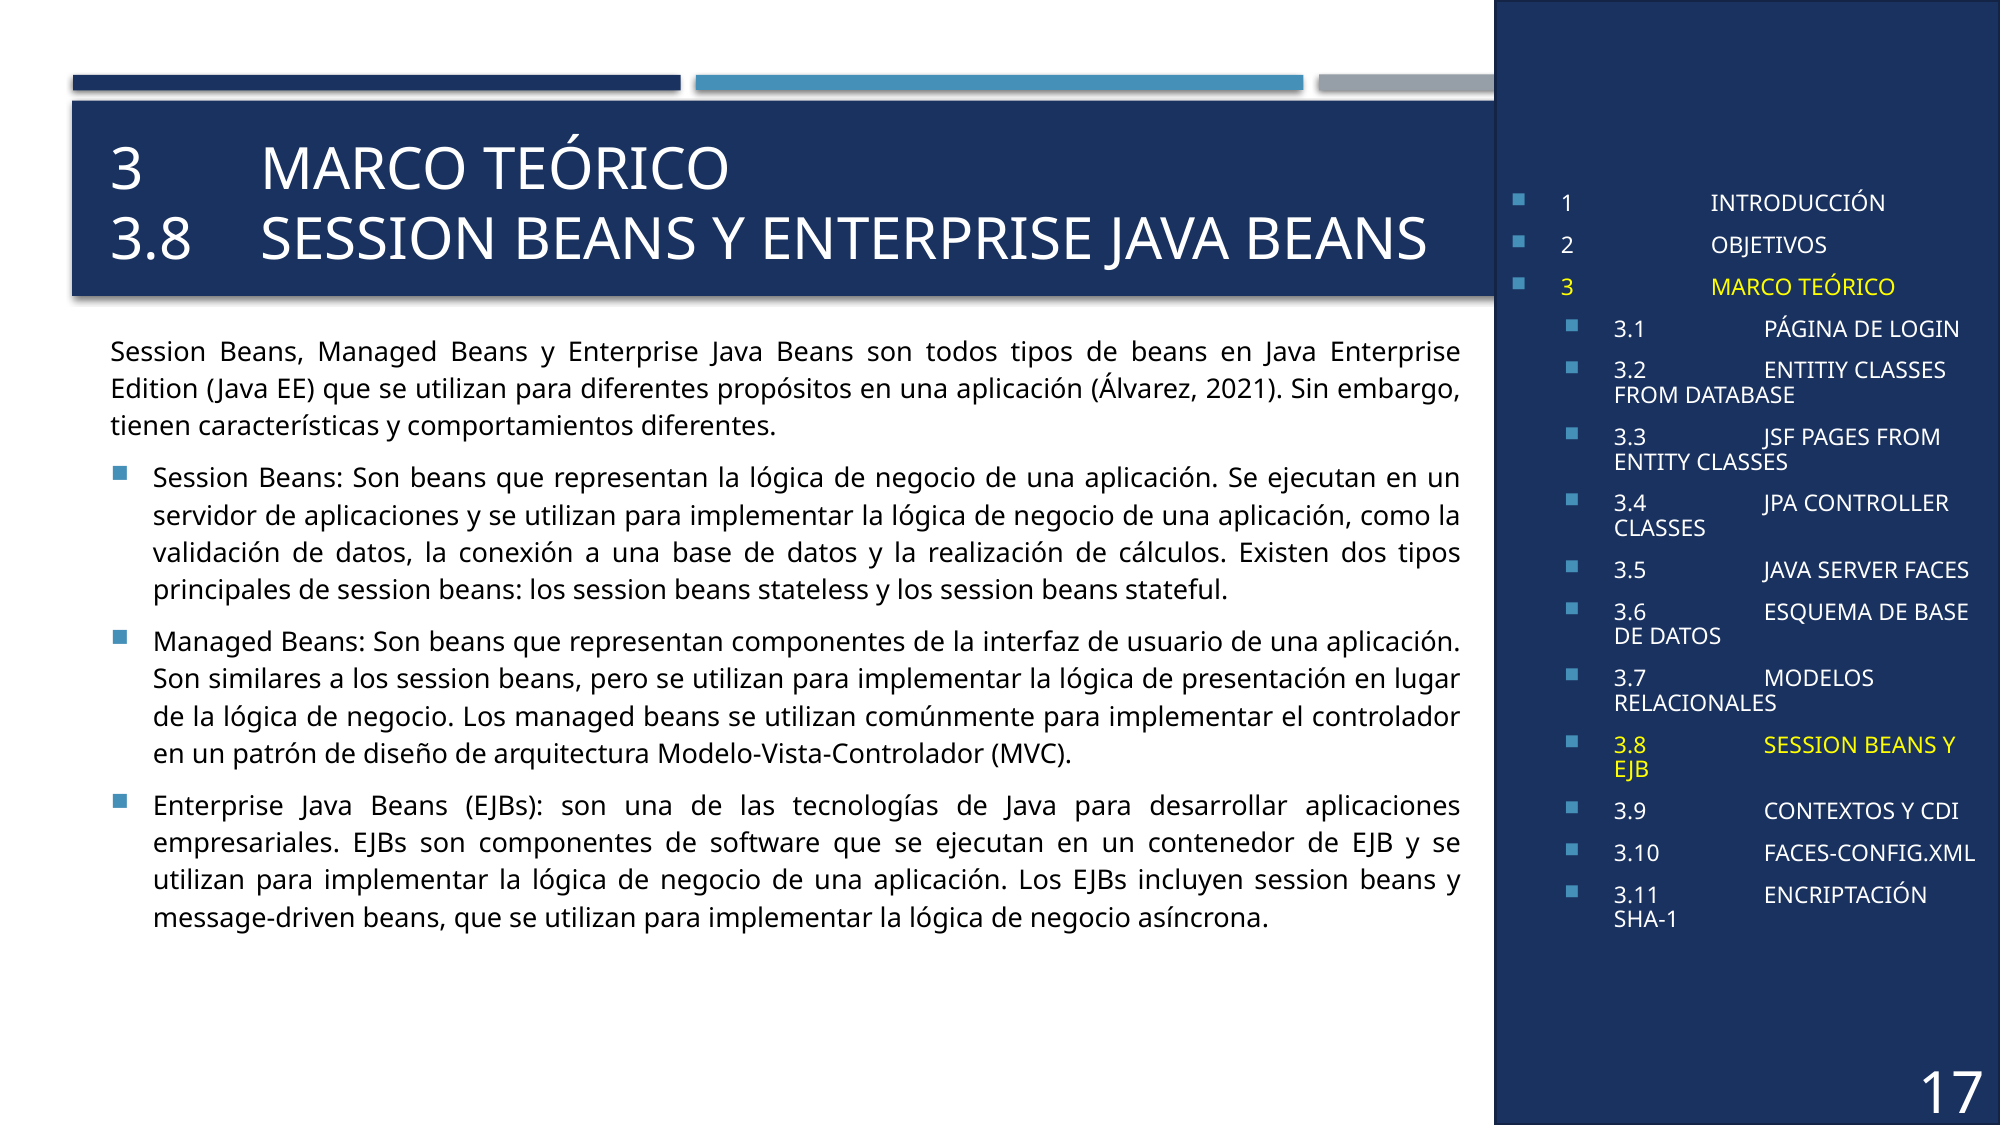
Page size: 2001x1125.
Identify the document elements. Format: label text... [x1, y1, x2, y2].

slide_number 17 [1827, 1065, 2000, 1125]
title 3 MARCO TEÓRICO 3.8 SESSION BEANS Y ENTERPRISE JAVA BEANS [95, 112, 1494, 279]
list Session Beans, Managed Beans y Enterprise Java Beans son todos tipos de beans en Java Enterprise Edition (Java EE) que se utilizan para diferentes propósitos en una aplicación (Álvarez, 2021). Sin embargo, tienen características y comportamientos diferentes. Session Beans: Son beans que representan la lógica de negocio de una aplicación. Se ejecutan en un servidor de aplicaciones y se utilizan para implementar la lógica de negocio de una aplicación, como la validación de datos, la conexión a una base de datos y la realización de cálculos. Existen dos tipos principales de session beans: los session beans stateless y los session beans stateful. Managed Beans: Son beans que representan componentes de la interfaz de usuario de una aplicación. Son similares a los session beans, pero se utilizan para implementar la lógica de presentación en lugar de la lógica de negocio. Los managed beans se utilizan comúnmente para implementar el controlador en un patrón de diseño de arquitectura Modelo-Vista-Controlador (MVC). Enterprise Java Beans (EJBs): son una de las tecnologías de Java para desarrollar aplicaciones empresariales. EJBs son componentes de software que se ejecutan en un contenedor de EJB y se utilizan para implementar la lógica de negocio de una aplicación. Los EJBs incluyen session beans y message-driven beans, que se utilizan para implementar la lógica de negocio asíncrona. [95, 313, 1476, 949]
text_box 1 INTRODUCCIÓN 2 OBJETIVOS 3 MARCO TEÓRICO 3.1 PÁGINA DE LOGIN 3.2 ENTITIY CLASSES FROM DATABASE 3.3 JSF PAGES FROM ENTITY CLASSES 3.4 JPA CONTROLLER CLASSES 3.5 JAVA SERVER FACES 3.6 ESQUEMA DE BASE DE DATOS 3.7 MODELOS RELACIONALES 3.8 SESSION BEANS Y EJB 3.9 CONTEXTOS Y CDI 3.10 FACES-CONFIG.XML 3.11 ENCRIPTACIÓN SHA-1 [1494, 0, 2000, 1125]
